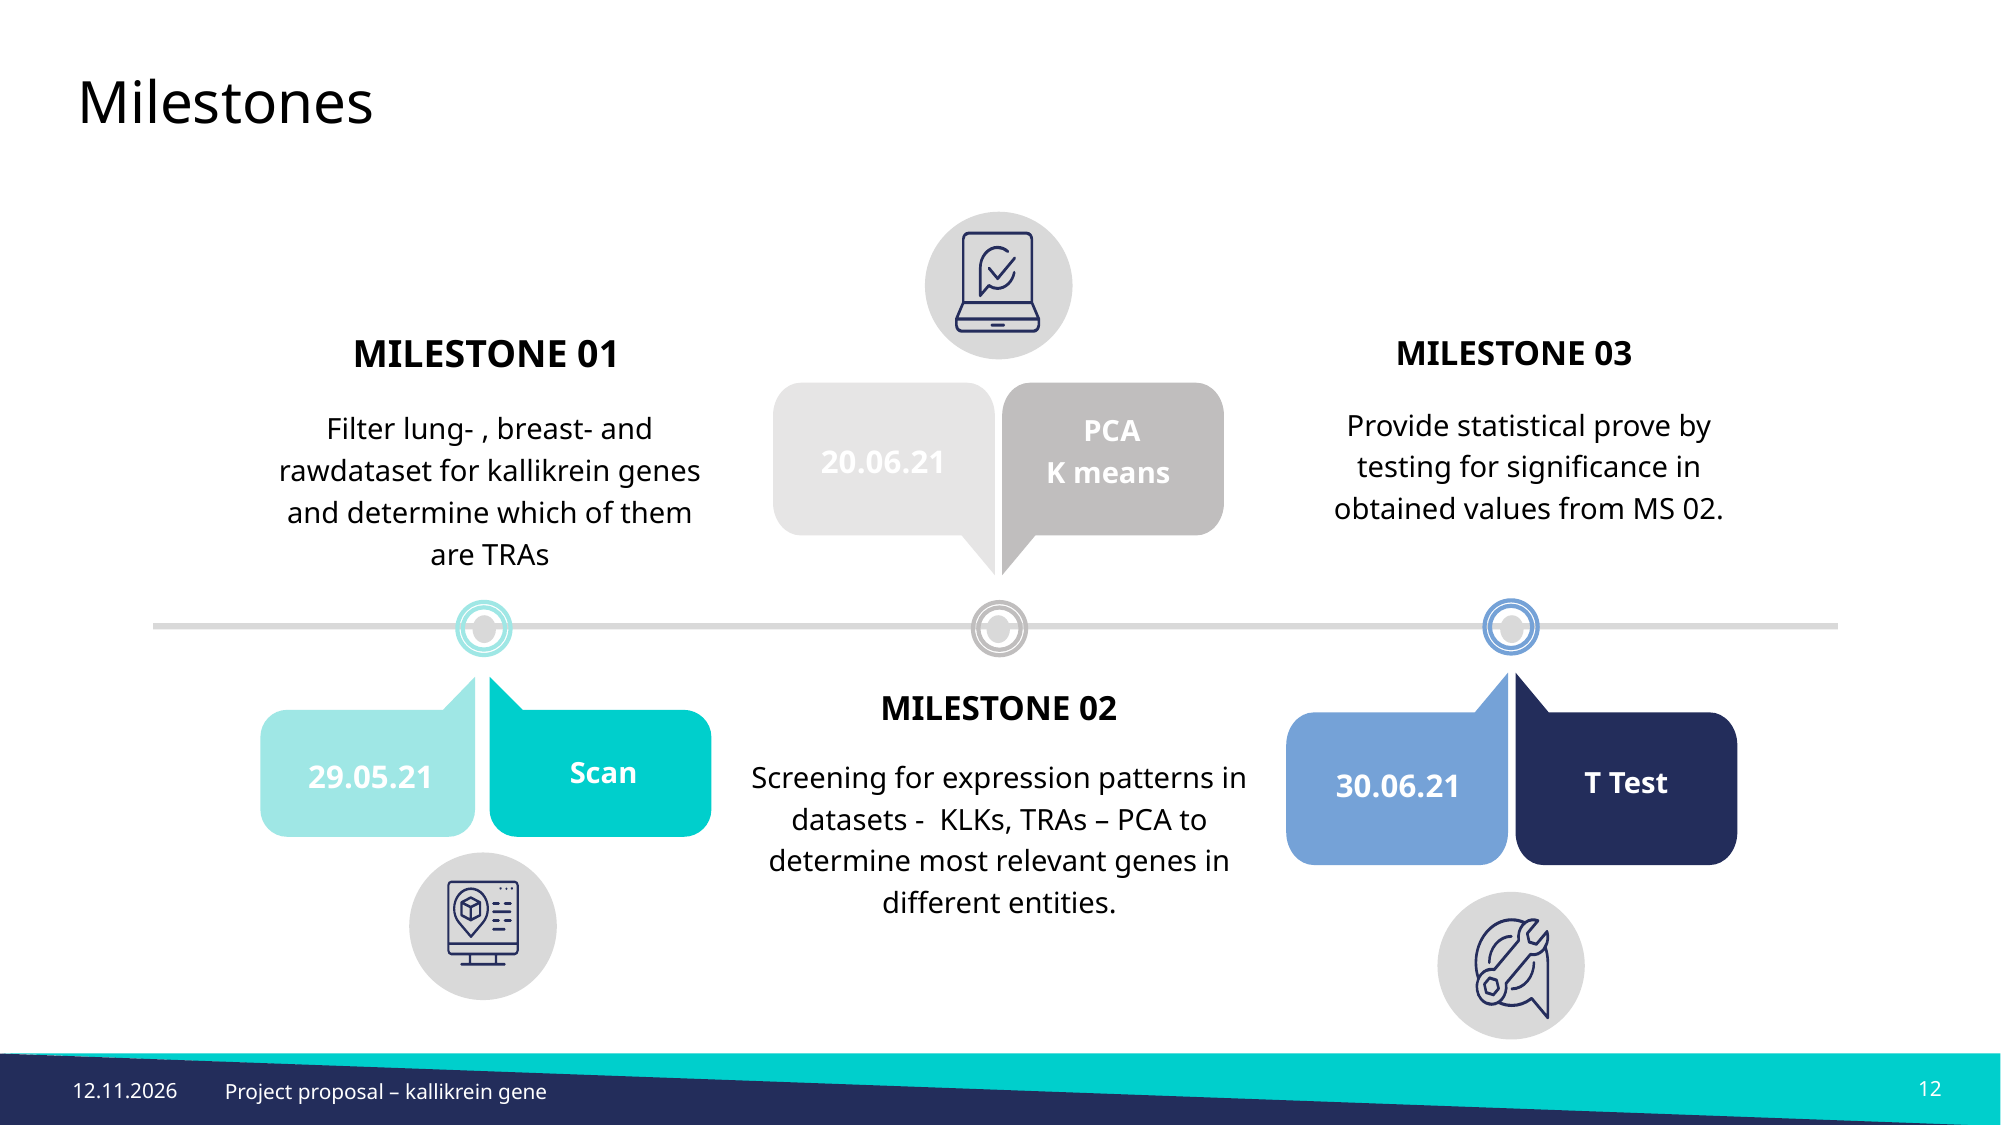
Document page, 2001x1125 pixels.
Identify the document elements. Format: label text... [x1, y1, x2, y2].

text_box 12 [1900, 1068, 1959, 1125]
text_box Project proposal – kallikrein gene [210, 1071, 748, 1121]
text_box 19.07.21 [57, 1069, 211, 1112]
text_box Milestones [62, 55, 1924, 145]
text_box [152, 211, 1838, 1040]
